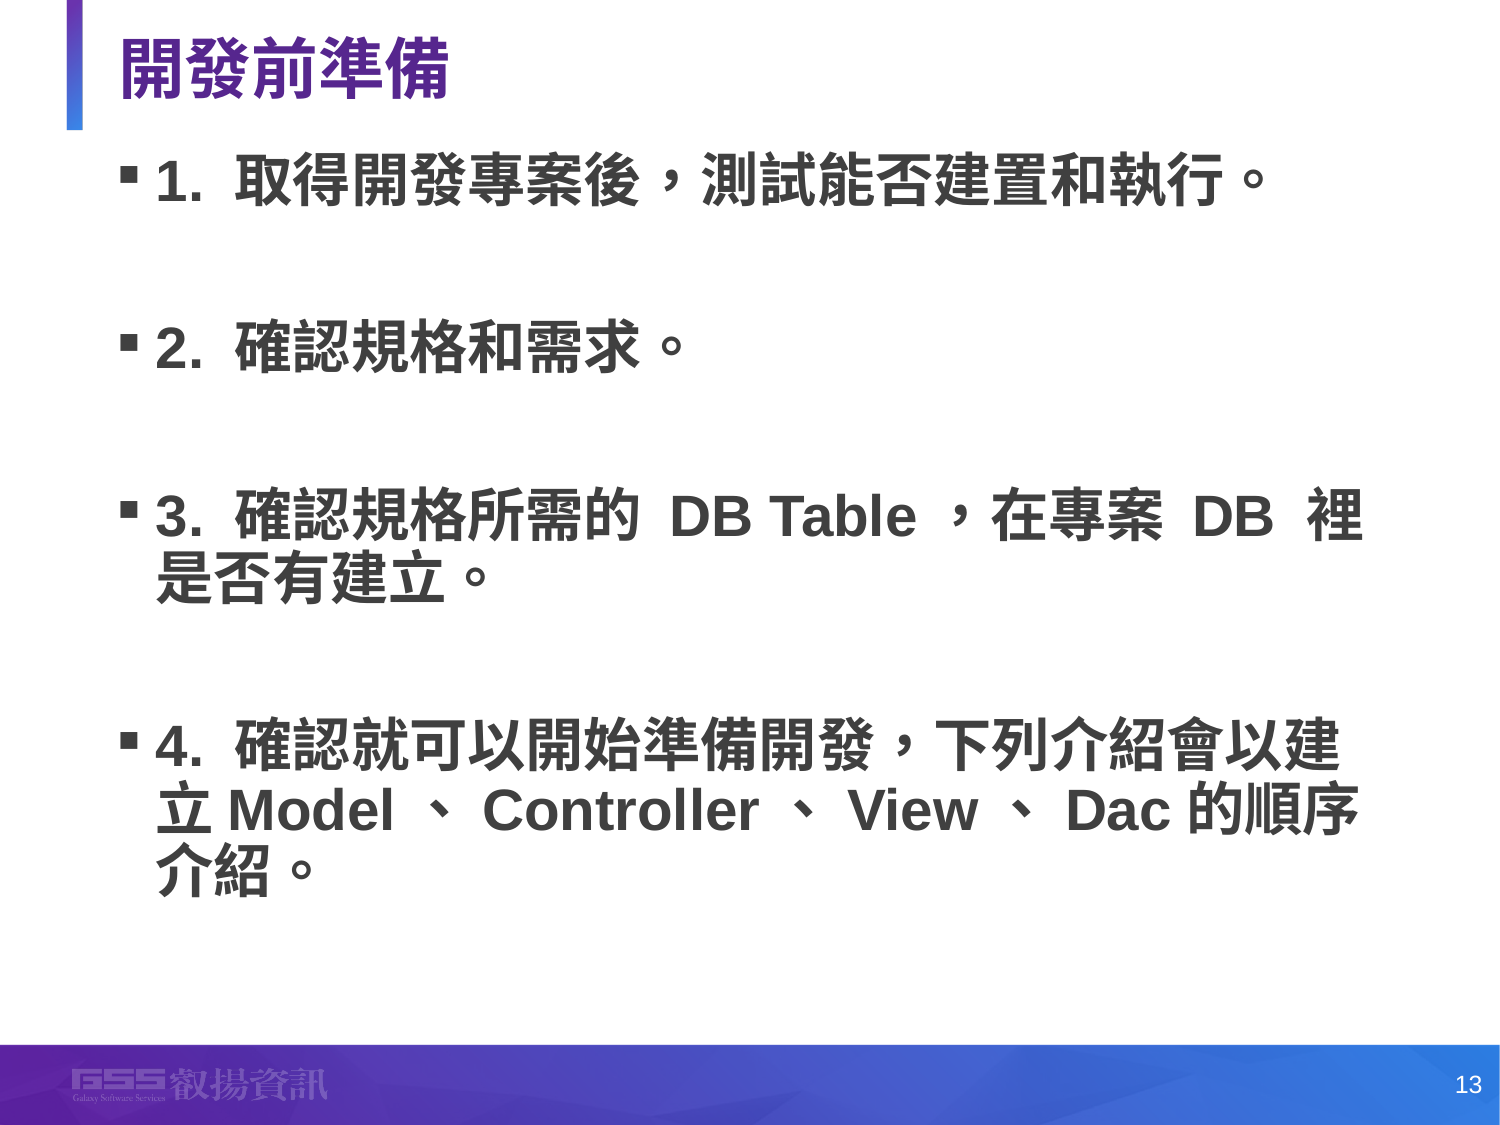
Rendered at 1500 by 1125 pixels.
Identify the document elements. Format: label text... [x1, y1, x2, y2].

picture [0, 0, 1500, 1125]
title 開發前準備 [103, 21, 1397, 122]
list 1. 取得開發專案後，測試能否建置和執行。 2. 確認規格和需求。 3. 確認規格所需的 DB Table，在專案 DB 裡是否有建立。 4. 確認就可以開始準備開發，下列介紹會以建立Model、Controller、View、Dac的順序介紹。 [103, 143, 1397, 1020]
slide_number 13 [1160, 1053, 1498, 1114]
